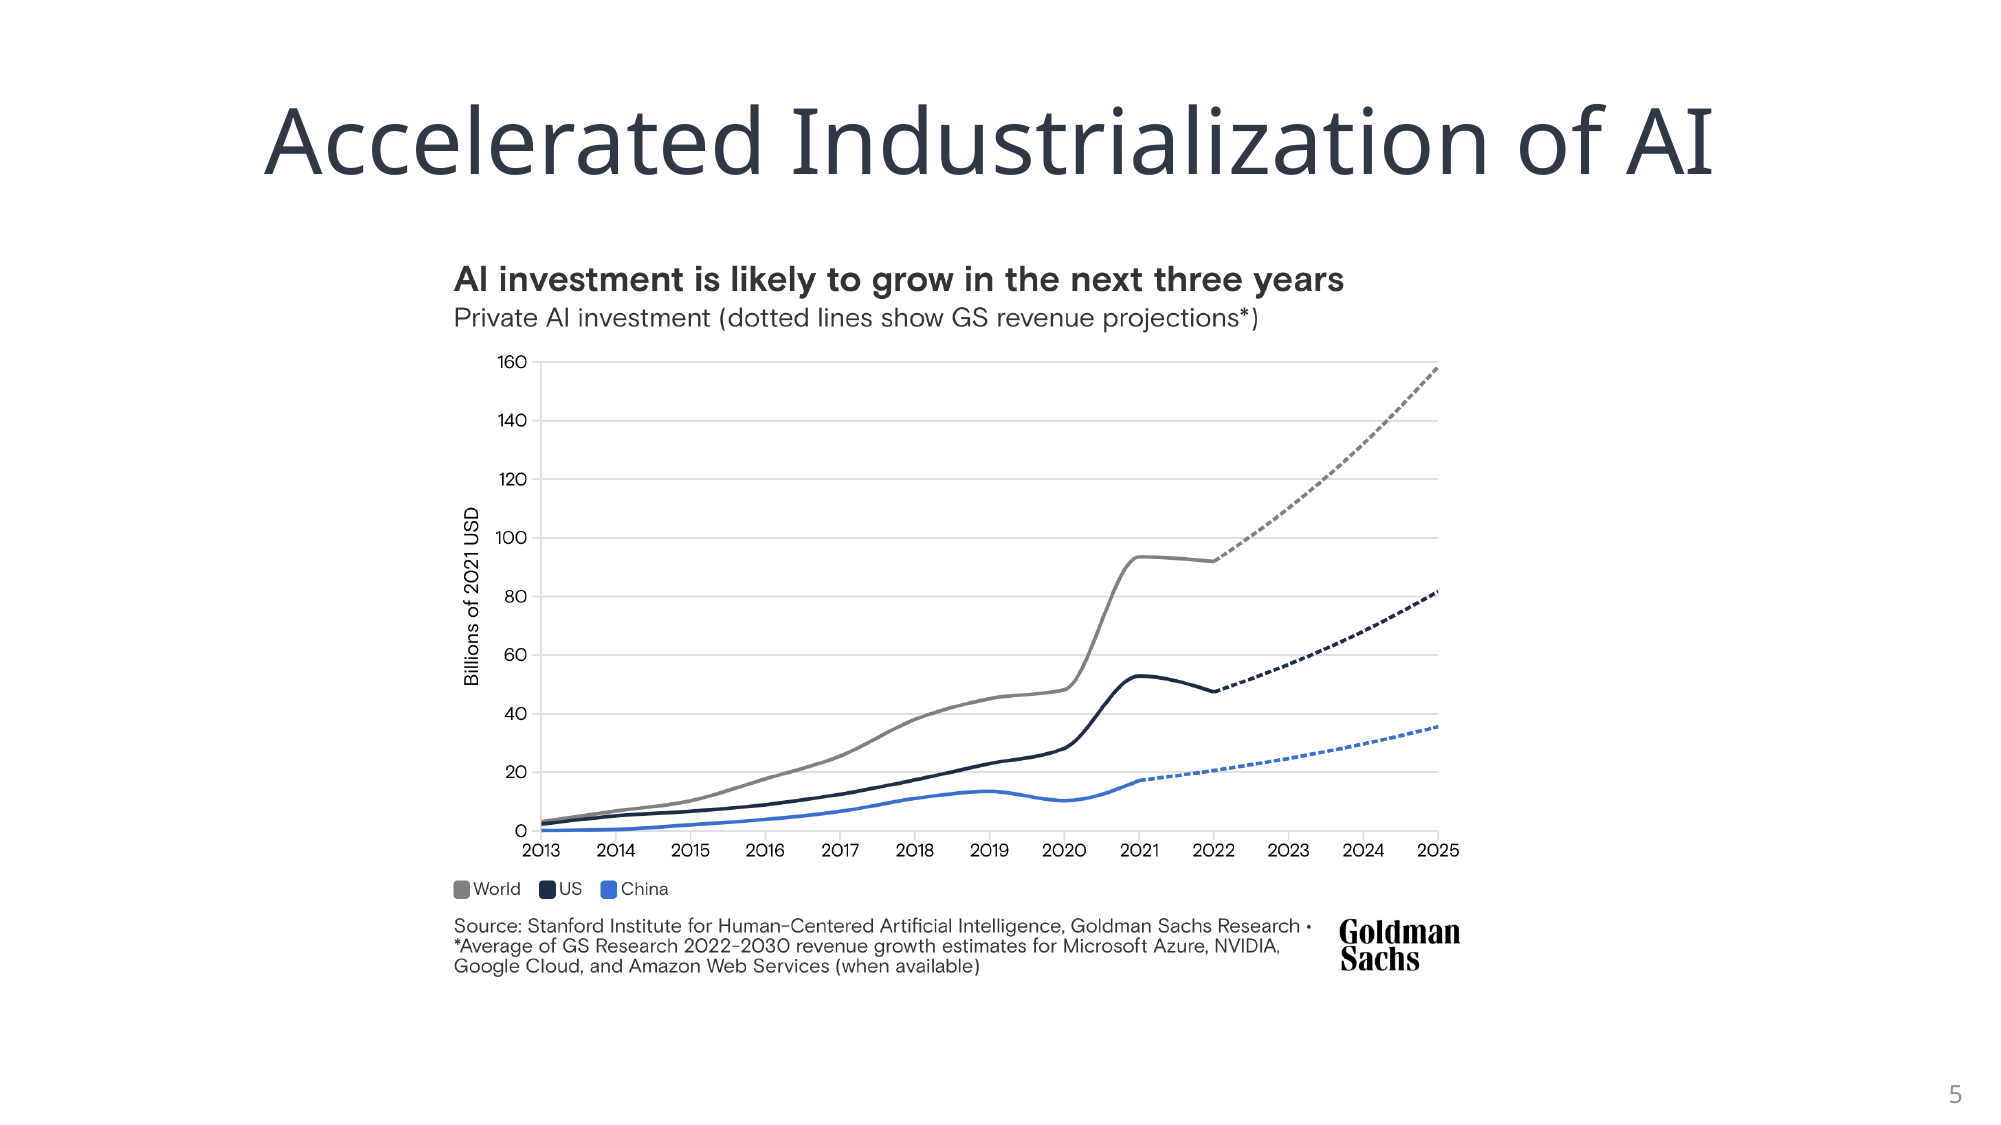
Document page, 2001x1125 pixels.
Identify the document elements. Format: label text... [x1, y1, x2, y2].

slide_number 5 [1912, 1065, 2000, 1125]
title Accelerated Industrialization of AI [32, 62, 1974, 228]
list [393, 257, 1488, 993]
